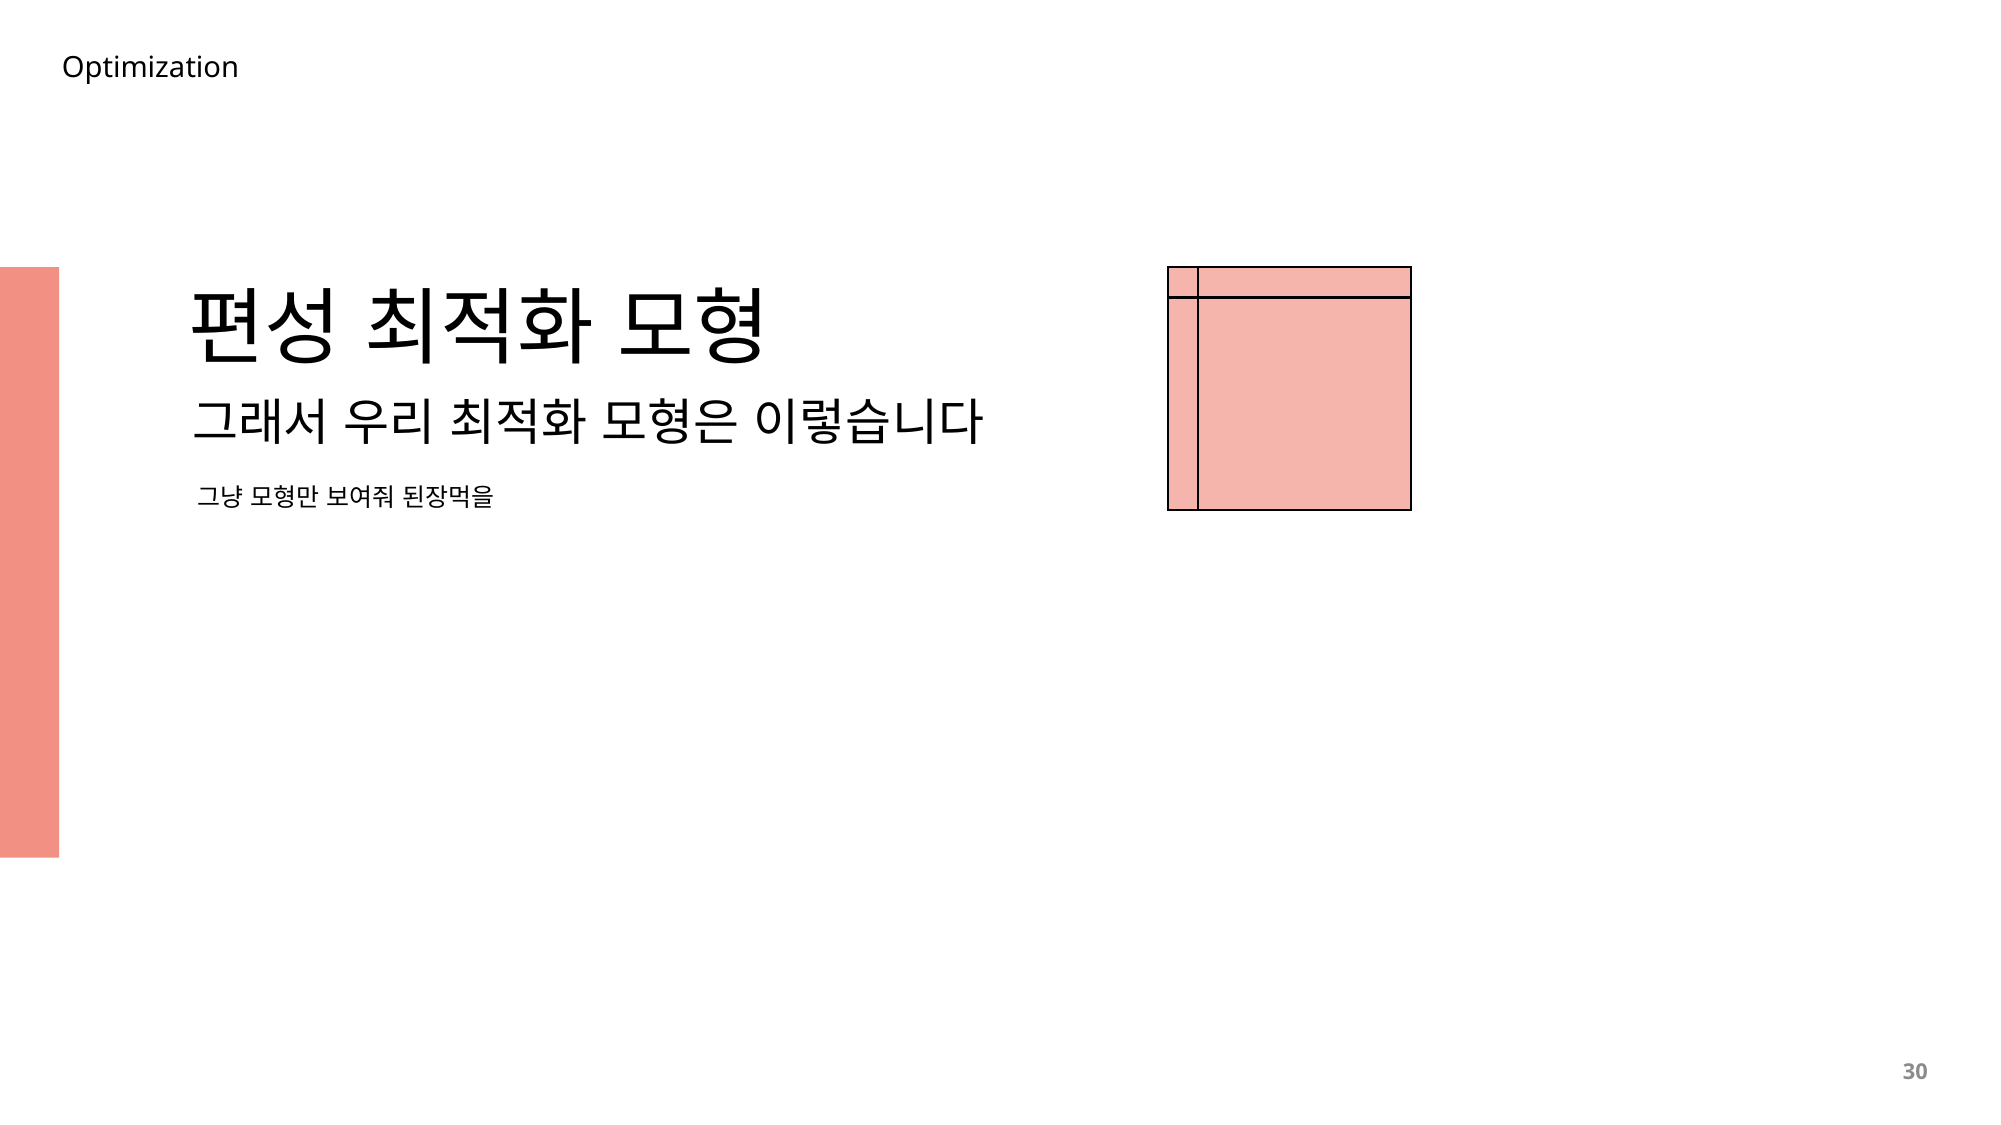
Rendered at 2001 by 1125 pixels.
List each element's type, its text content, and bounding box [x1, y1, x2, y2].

slide_number 30 [1492, 1042, 1943, 1103]
text_box [0, 266, 60, 859]
text_box Optimization [47, 40, 255, 91]
text_box [1167, 266, 1412, 511]
text_box 그래서 우리 최적화 모형은 이렇습니다 [177, 383, 999, 458]
text_box 그냥 모형만 보여줘 된장먹을 [183, 459, 510, 519]
text_box 편성 최적화 모형 [173, 267, 786, 382]
